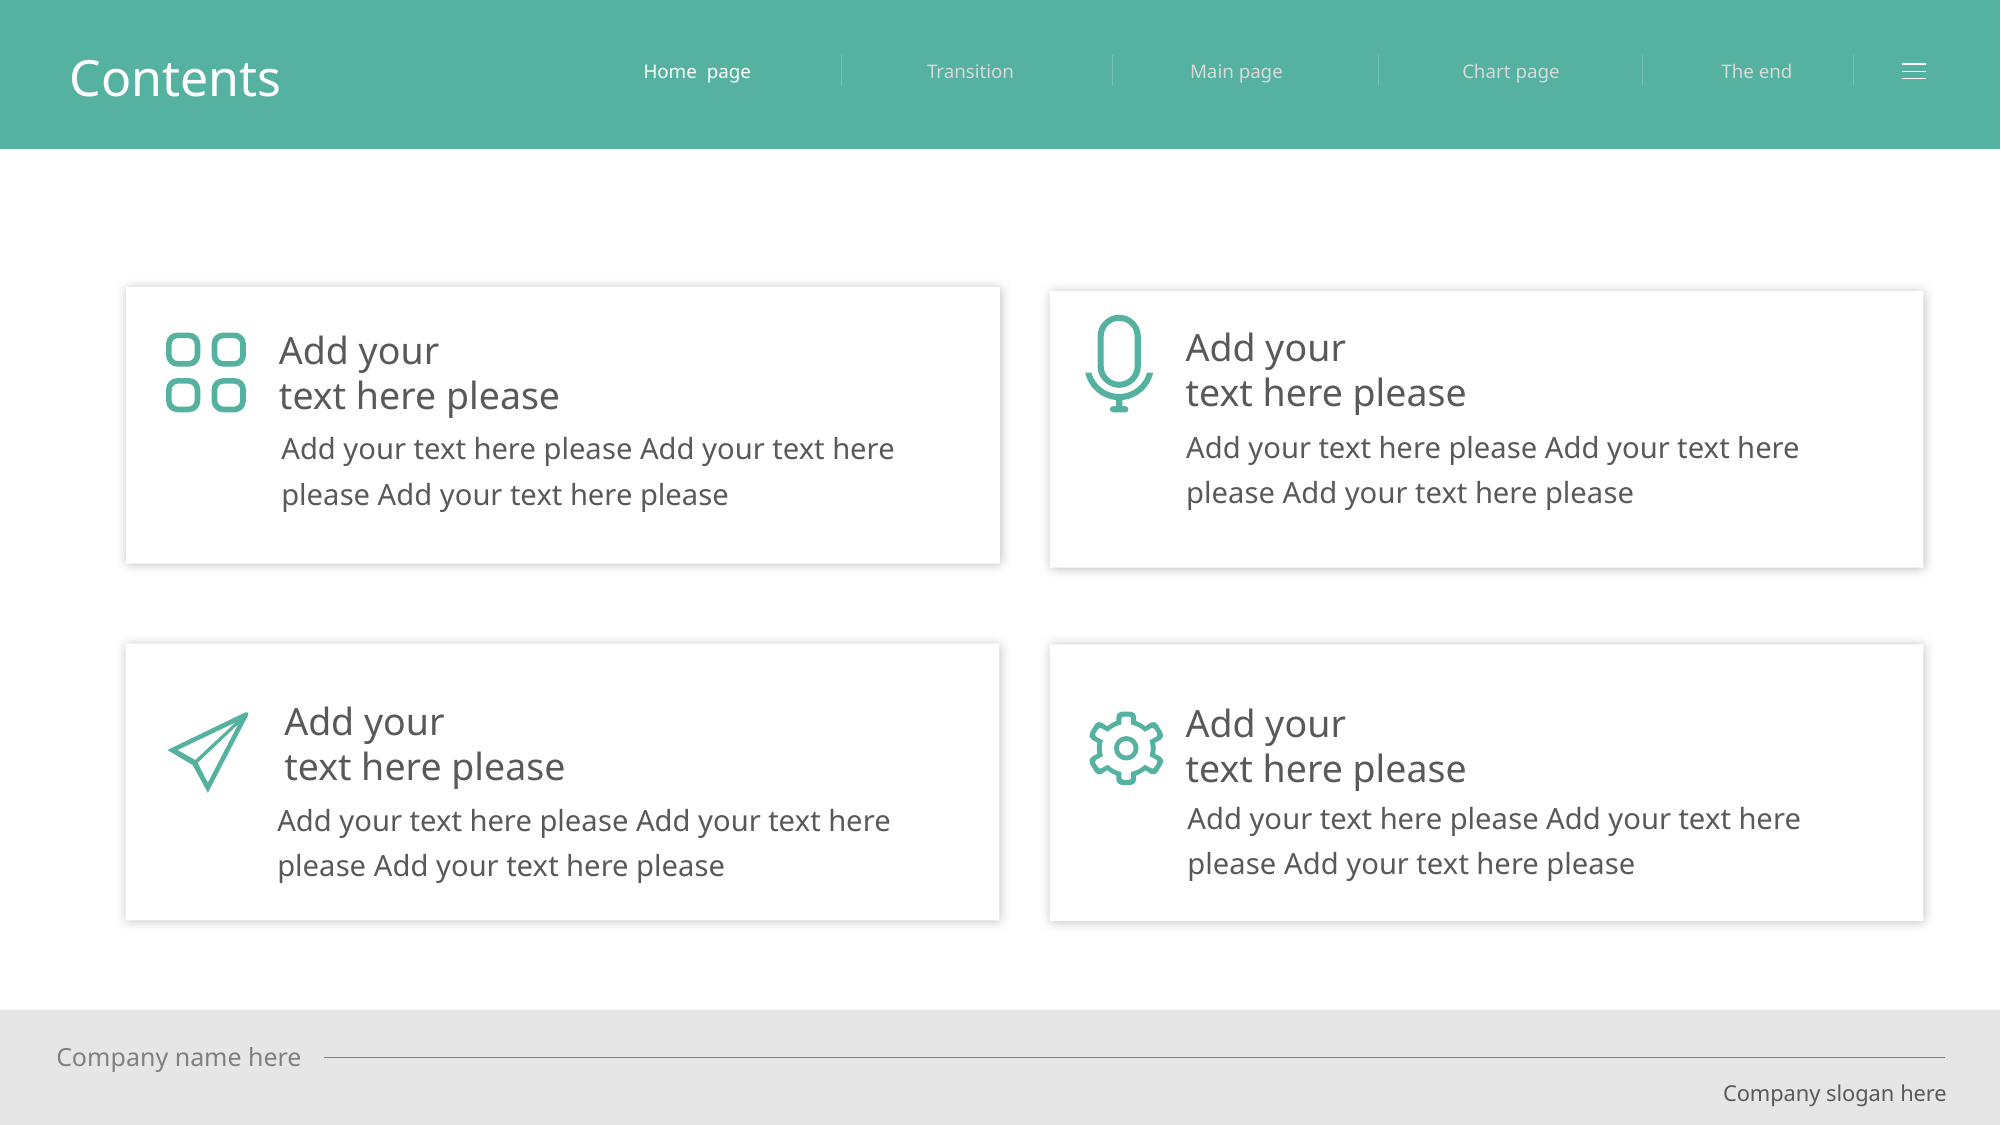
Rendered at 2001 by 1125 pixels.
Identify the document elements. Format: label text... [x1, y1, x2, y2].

text_box Add your text here please [1170, 693, 1508, 798]
text_box Main page [1135, 52, 1337, 90]
text_box Add your text here please [269, 690, 606, 784]
text_box Home page [589, 52, 806, 90]
text_box [125, 642, 1000, 921]
text_box [125, 286, 1001, 565]
text_box Add your text here please [264, 319, 837, 425]
text_box Add your text here please Add your text here please Add your text here please [1171, 411, 1836, 517]
text_box [0, 0, 2000, 150]
text_box Add your text here please Add your text here please Add your text here please [262, 784, 928, 890]
text_box [167, 712, 249, 793]
text_box [1089, 711, 1164, 785]
text_box [0, 1009, 2000, 1125]
text_box Add your text here please Add your text here please Add your text here please [266, 412, 958, 519]
text_box [1049, 290, 1925, 569]
text_box [166, 378, 201, 413]
text_box Contents [54, 38, 438, 114]
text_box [41, 1034, 1962, 1114]
text_box [211, 332, 246, 367]
text_box [1049, 643, 1925, 922]
text_box The end [1685, 52, 1829, 90]
text_box [211, 378, 246, 413]
text_box Add your text here please Add your text here please Add your text here please [1172, 782, 1865, 888]
text_box Transition [870, 52, 1071, 90]
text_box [1902, 64, 1926, 79]
text_box [166, 332, 201, 367]
text_box [1097, 314, 1141, 388]
text_box Add your text here please [1170, 316, 1508, 422]
text_box [1085, 372, 1154, 413]
text_box Chart page [1401, 52, 1621, 90]
